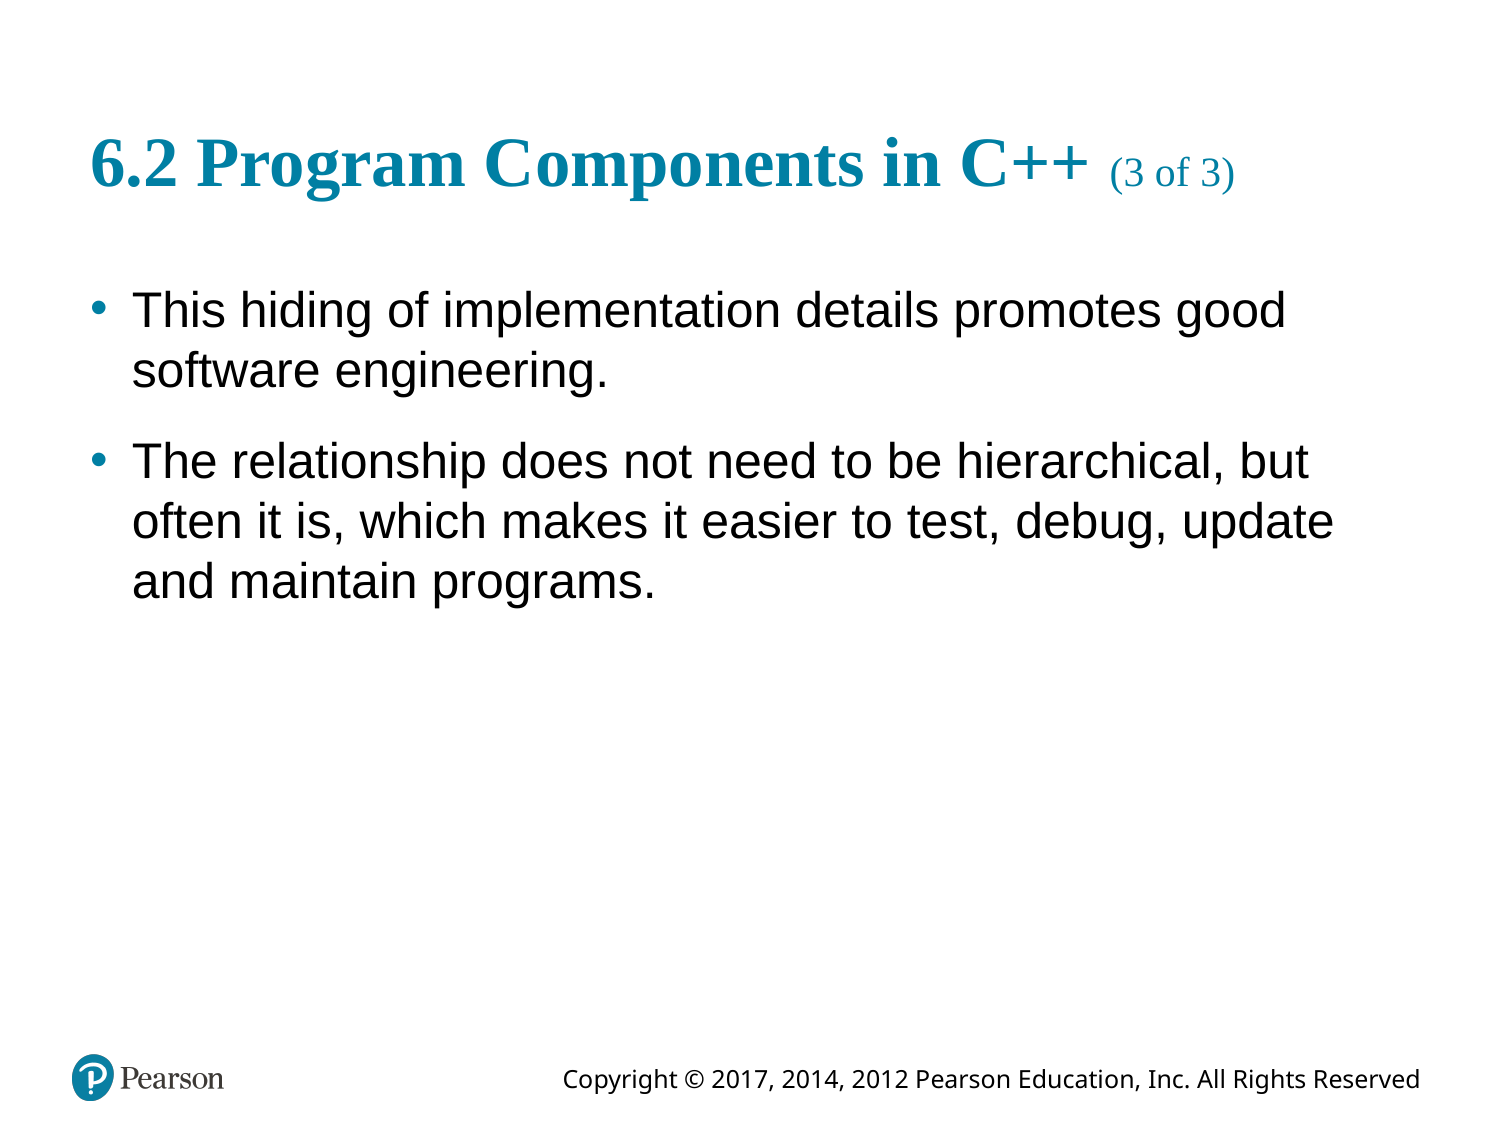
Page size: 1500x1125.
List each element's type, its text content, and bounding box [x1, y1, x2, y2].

picture [80, 1063, 106, 1088]
title 6.2 Program Components in C++ (3 of 3) [75, 35, 1425, 216]
list This hiding of implementation details promotes good software engineering. The relationship does not need to be hierarchical, but often it is, which makes it easier to test, debug, update and maintain programs. [75, 262, 1425, 1005]
picture [72, 1087, 83, 1101]
picture [72, 1054, 88, 1070]
picture [98, 1054, 224, 1101]
